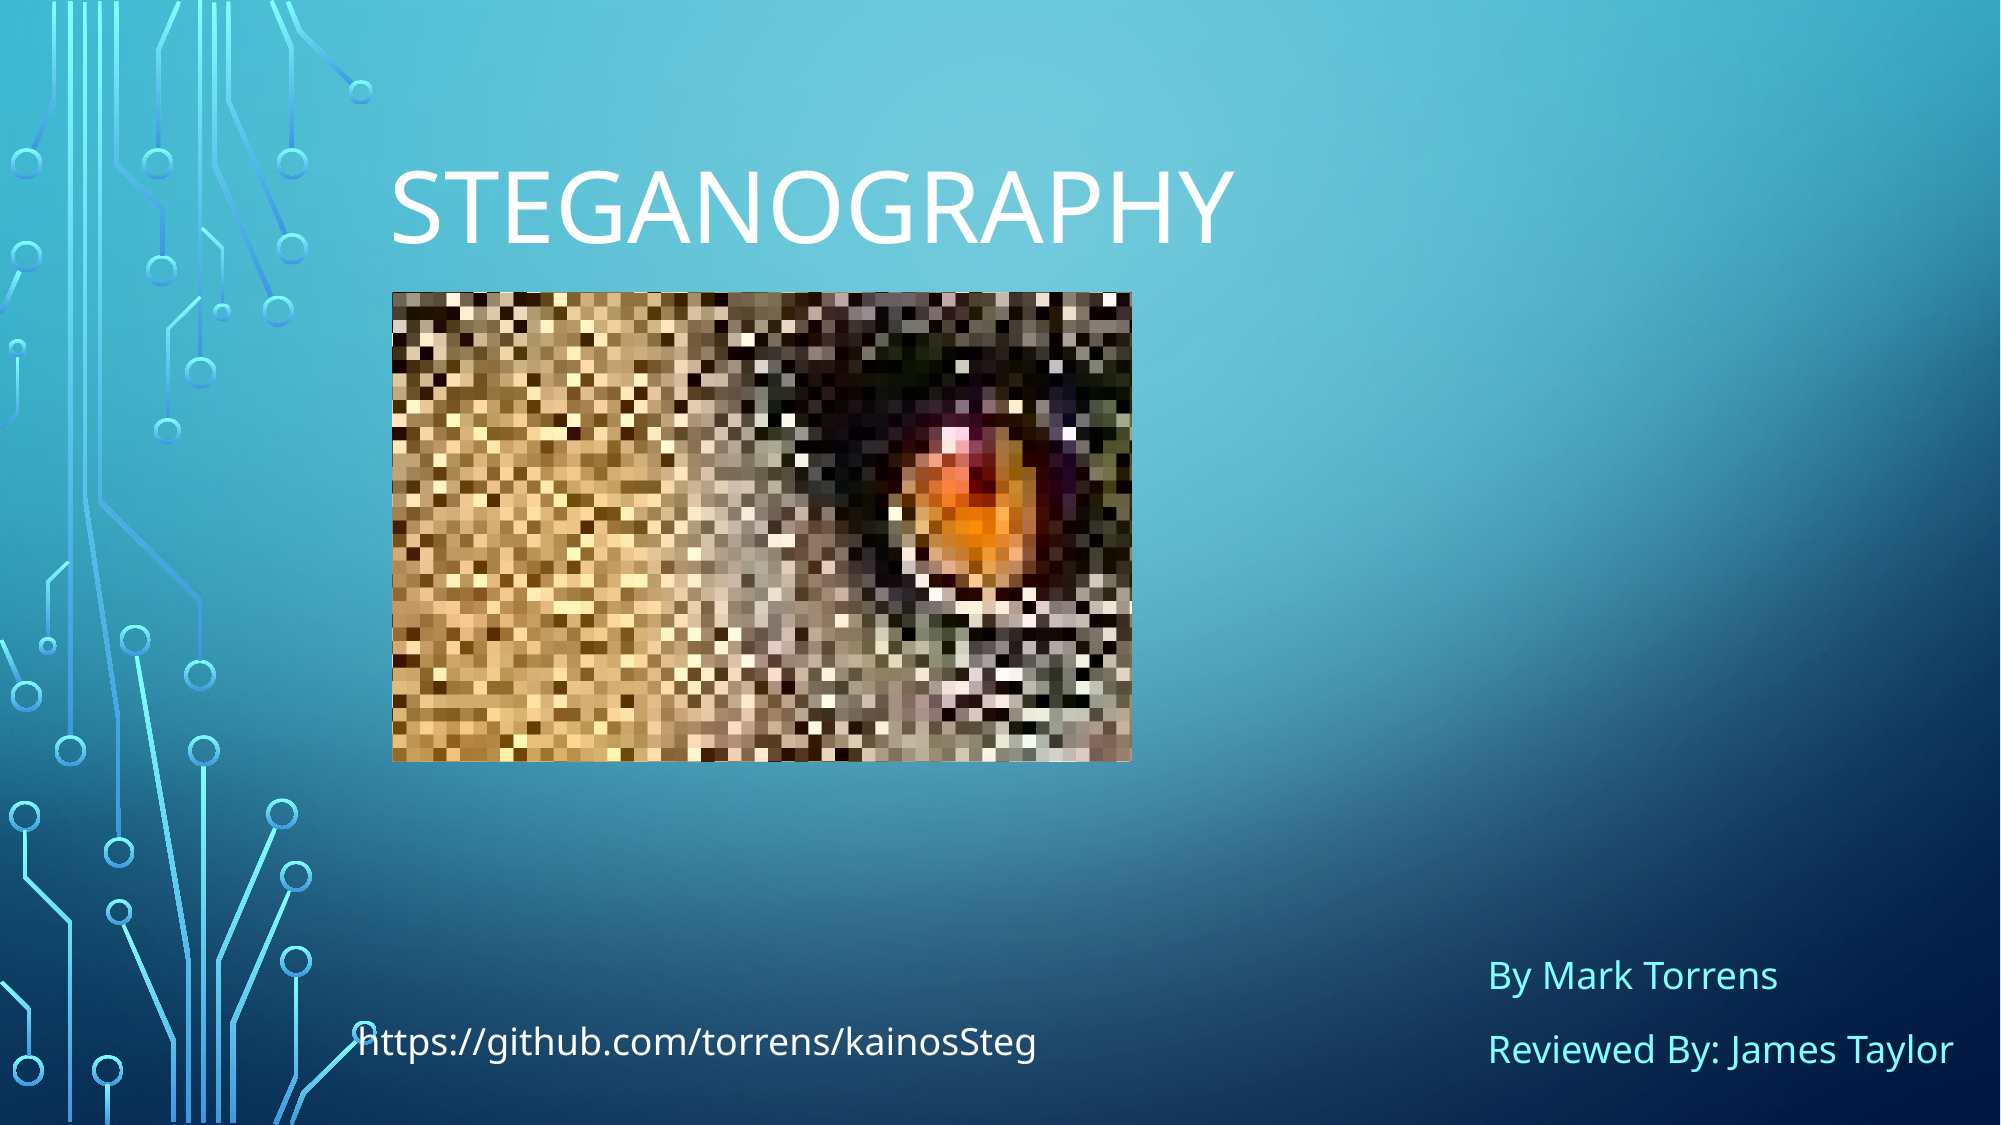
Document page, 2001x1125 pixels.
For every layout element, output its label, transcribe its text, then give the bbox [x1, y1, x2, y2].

title steganography [374, 139, 1817, 274]
subtitle By Mark Torrens Reviewed By: James Taylor [1472, 935, 1971, 1086]
picture [392, 291, 1133, 763]
text_box https://github.com/torrens/kainosSteg [342, 1010, 1053, 1070]
